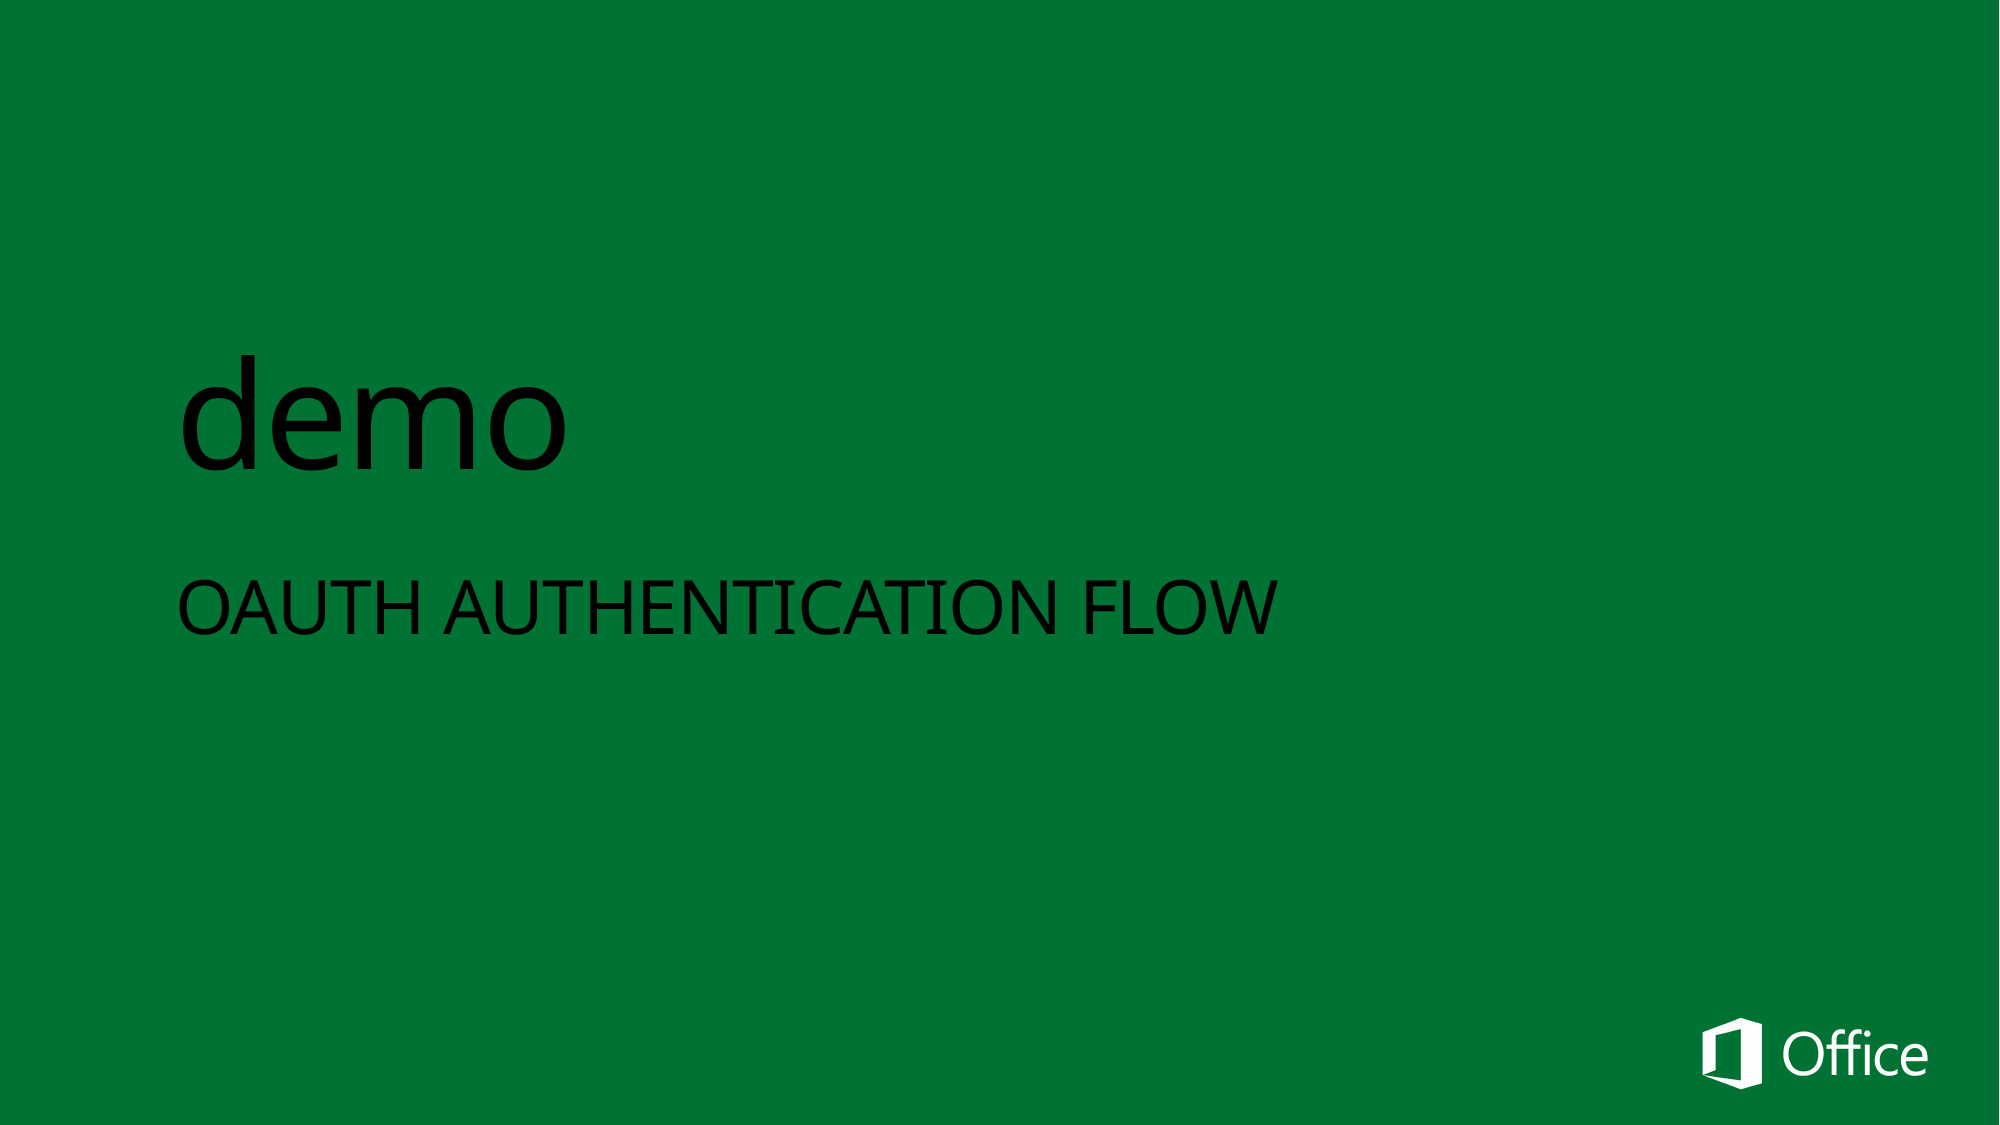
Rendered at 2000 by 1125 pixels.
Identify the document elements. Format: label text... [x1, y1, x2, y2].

title demo [160, 346, 1840, 510]
picture [1672, 986, 1958, 1121]
list OAUTH AUTHENTICATION FLOW [160, 561, 1840, 644]
